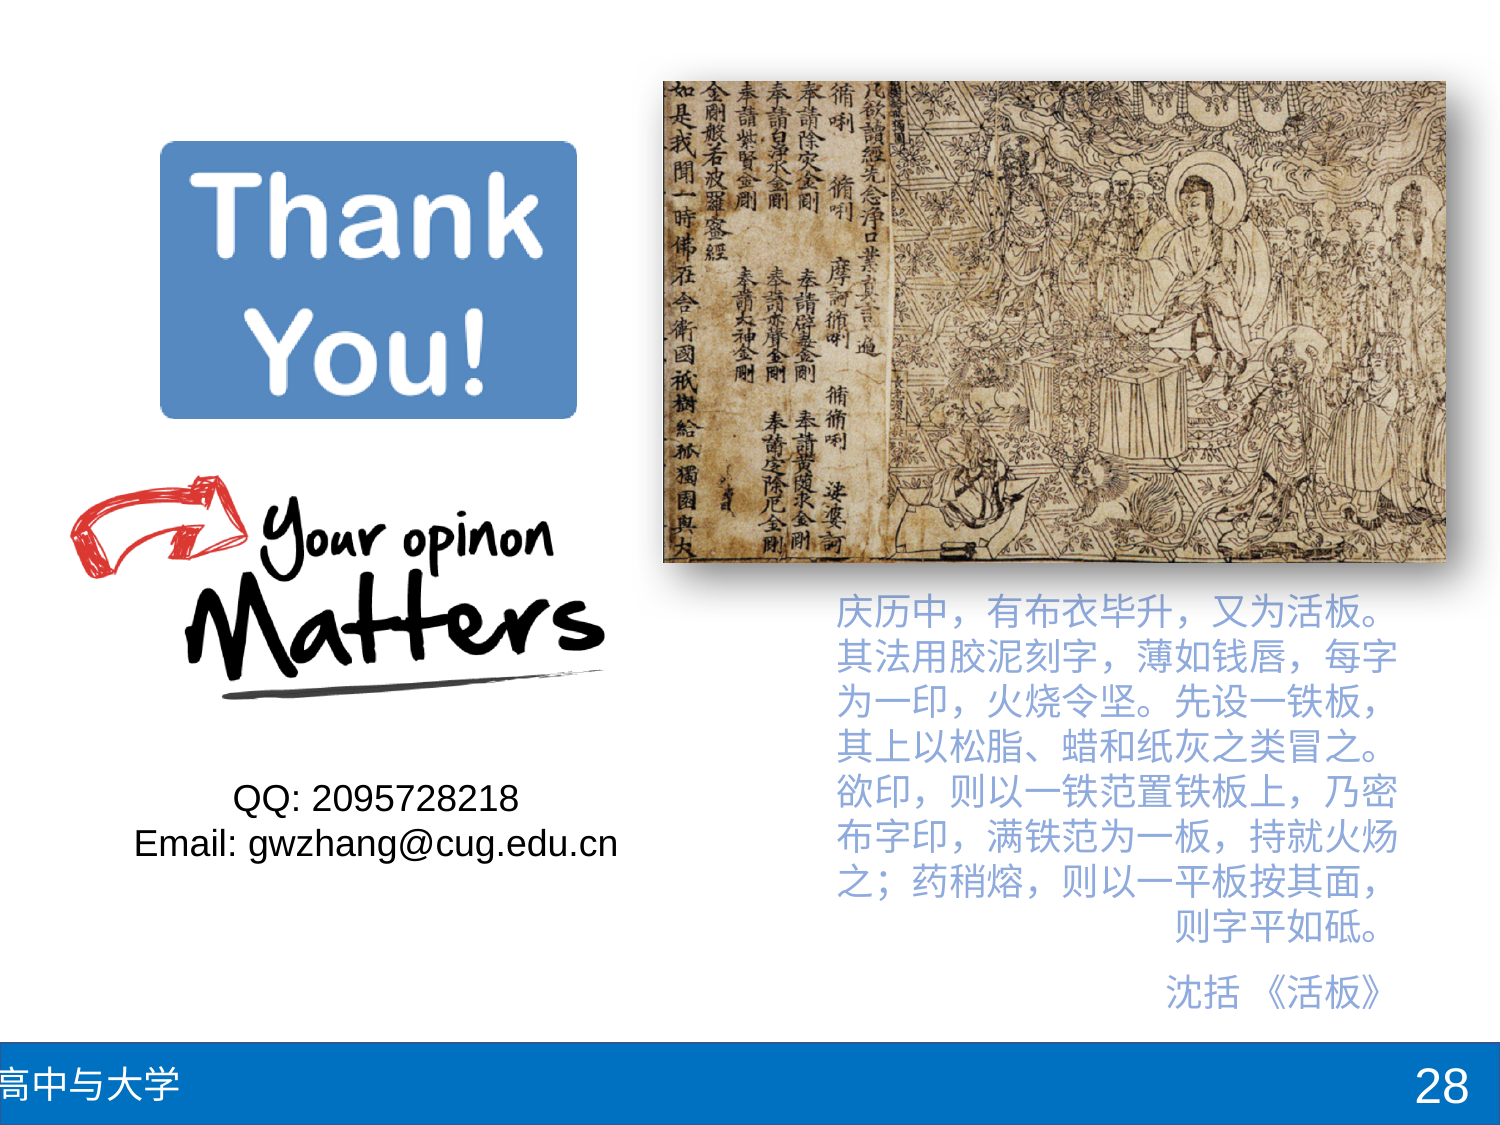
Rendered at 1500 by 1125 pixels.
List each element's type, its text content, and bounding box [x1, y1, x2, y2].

picture [49, 454, 639, 707]
slide_number 28 [1147, 1054, 1485, 1114]
text_box QQ: 2095728218 Email: gwzhang@cug.edu.cn [0, 766, 662, 872]
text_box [662, 580, 1414, 1022]
picture [160, 141, 577, 419]
picture [662, 81, 1446, 563]
